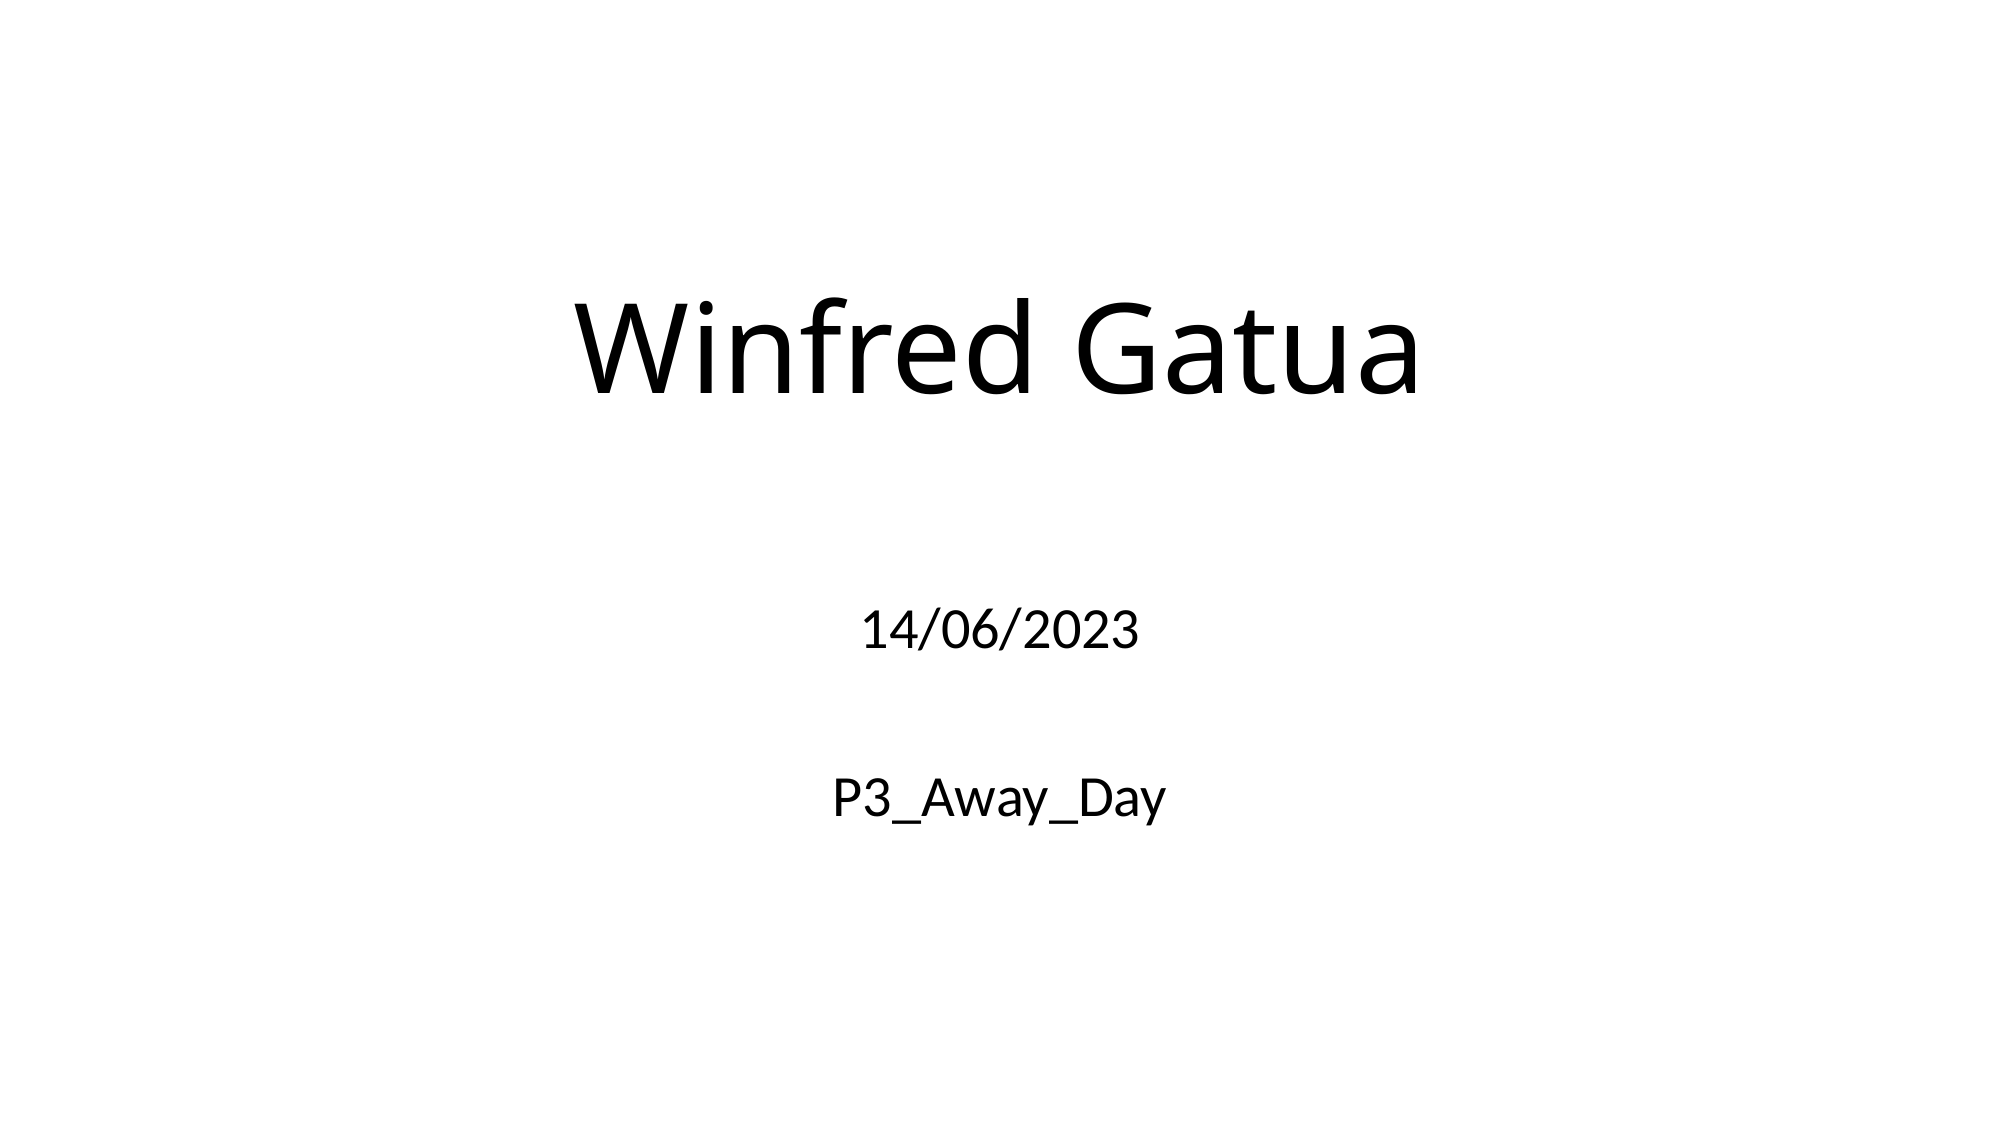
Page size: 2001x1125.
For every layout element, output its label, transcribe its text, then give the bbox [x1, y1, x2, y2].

title Winfred Gatua [0, 36, 2000, 429]
subtitle 14/06/2023 P3_Away_Day [249, 590, 1750, 863]
